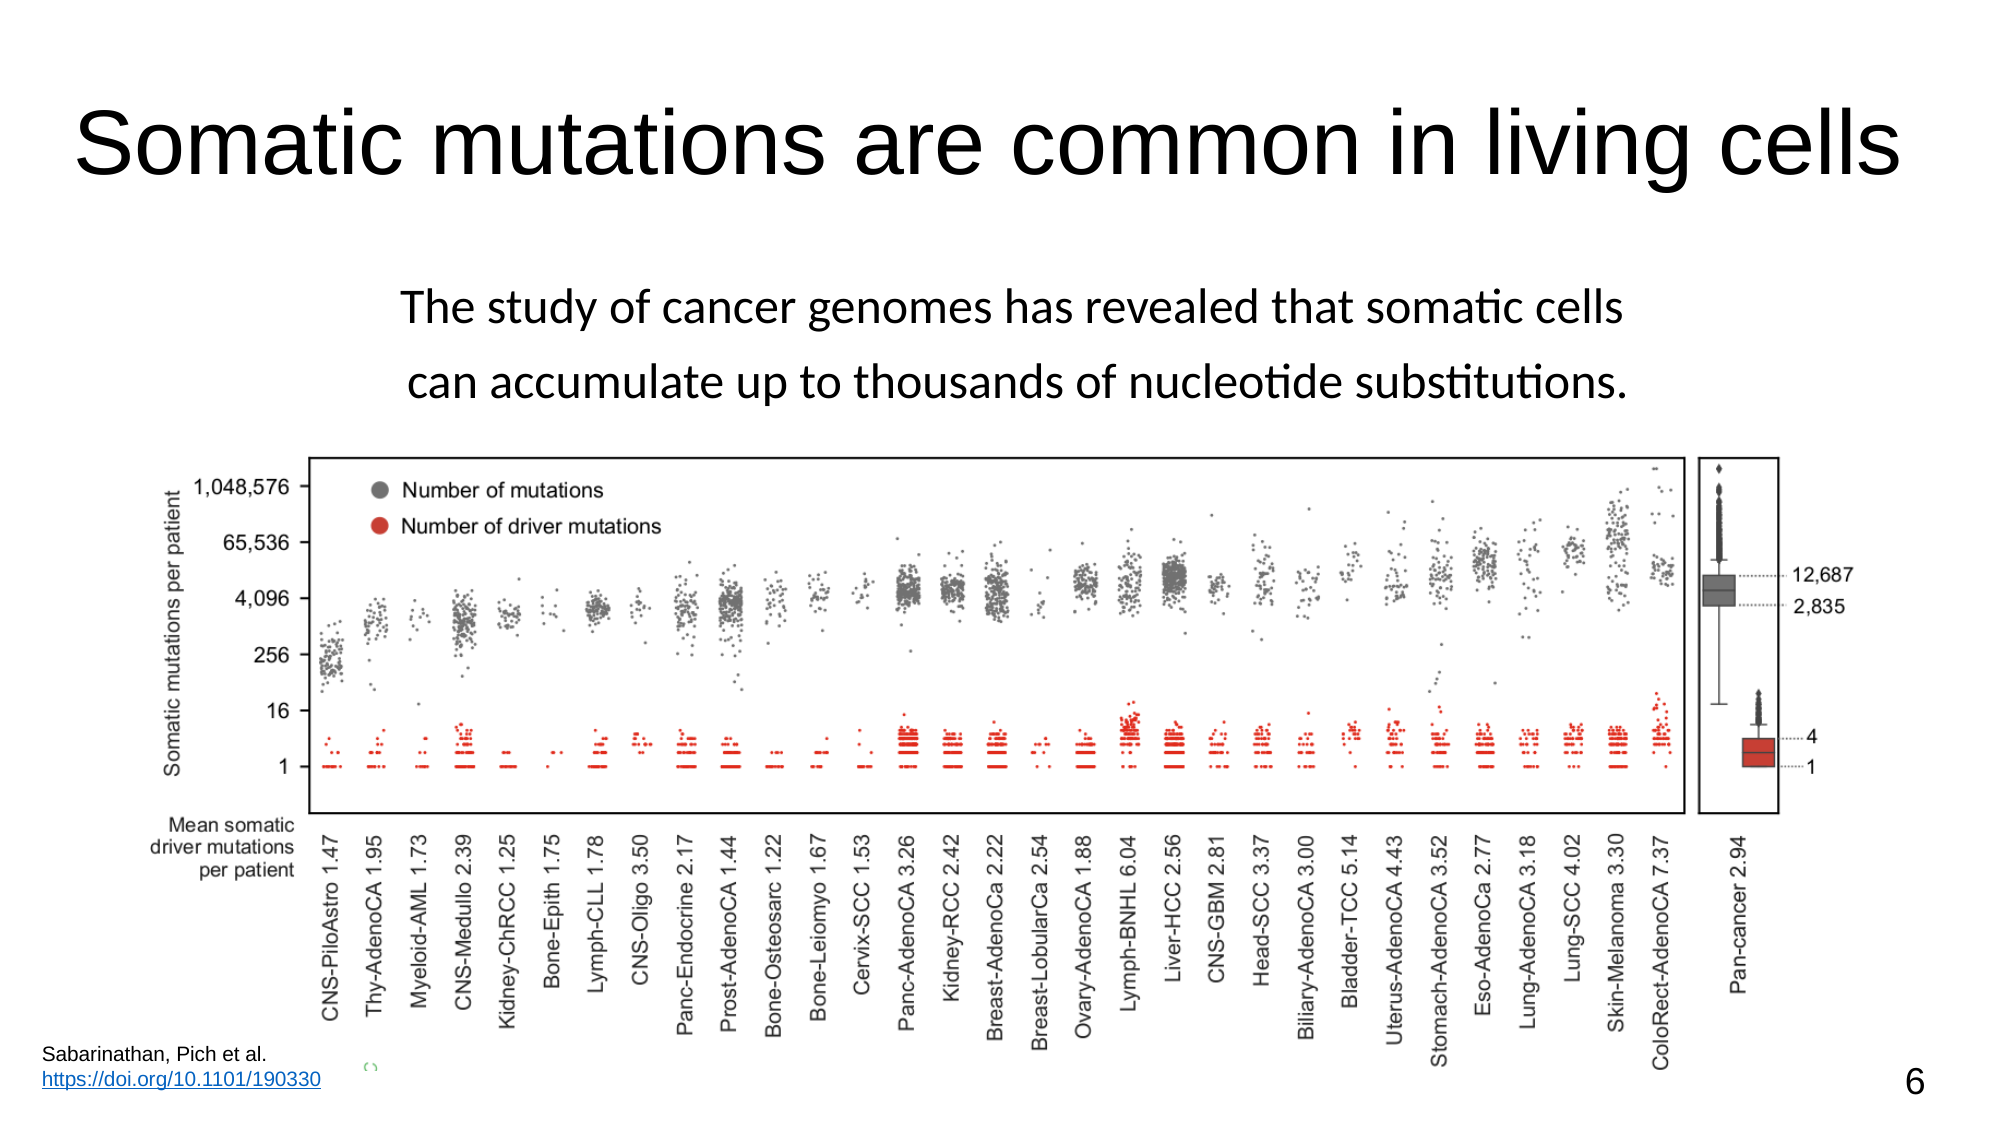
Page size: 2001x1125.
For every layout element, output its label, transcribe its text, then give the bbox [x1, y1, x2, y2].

text_box 6 [1890, 1049, 1940, 1106]
picture [150, 444, 1871, 1071]
text_box The study of cancer genomes has revealed that somatic cells can accumulate up to thousands of nucleotide substitutions. [156, 272, 1880, 420]
text_box Sabarinathan, Pich et al. https://doi.org/10.1101/190330 [27, 1033, 345, 1118]
text_box Somatic mutations are common in living cells [29, 29, 1950, 247]
